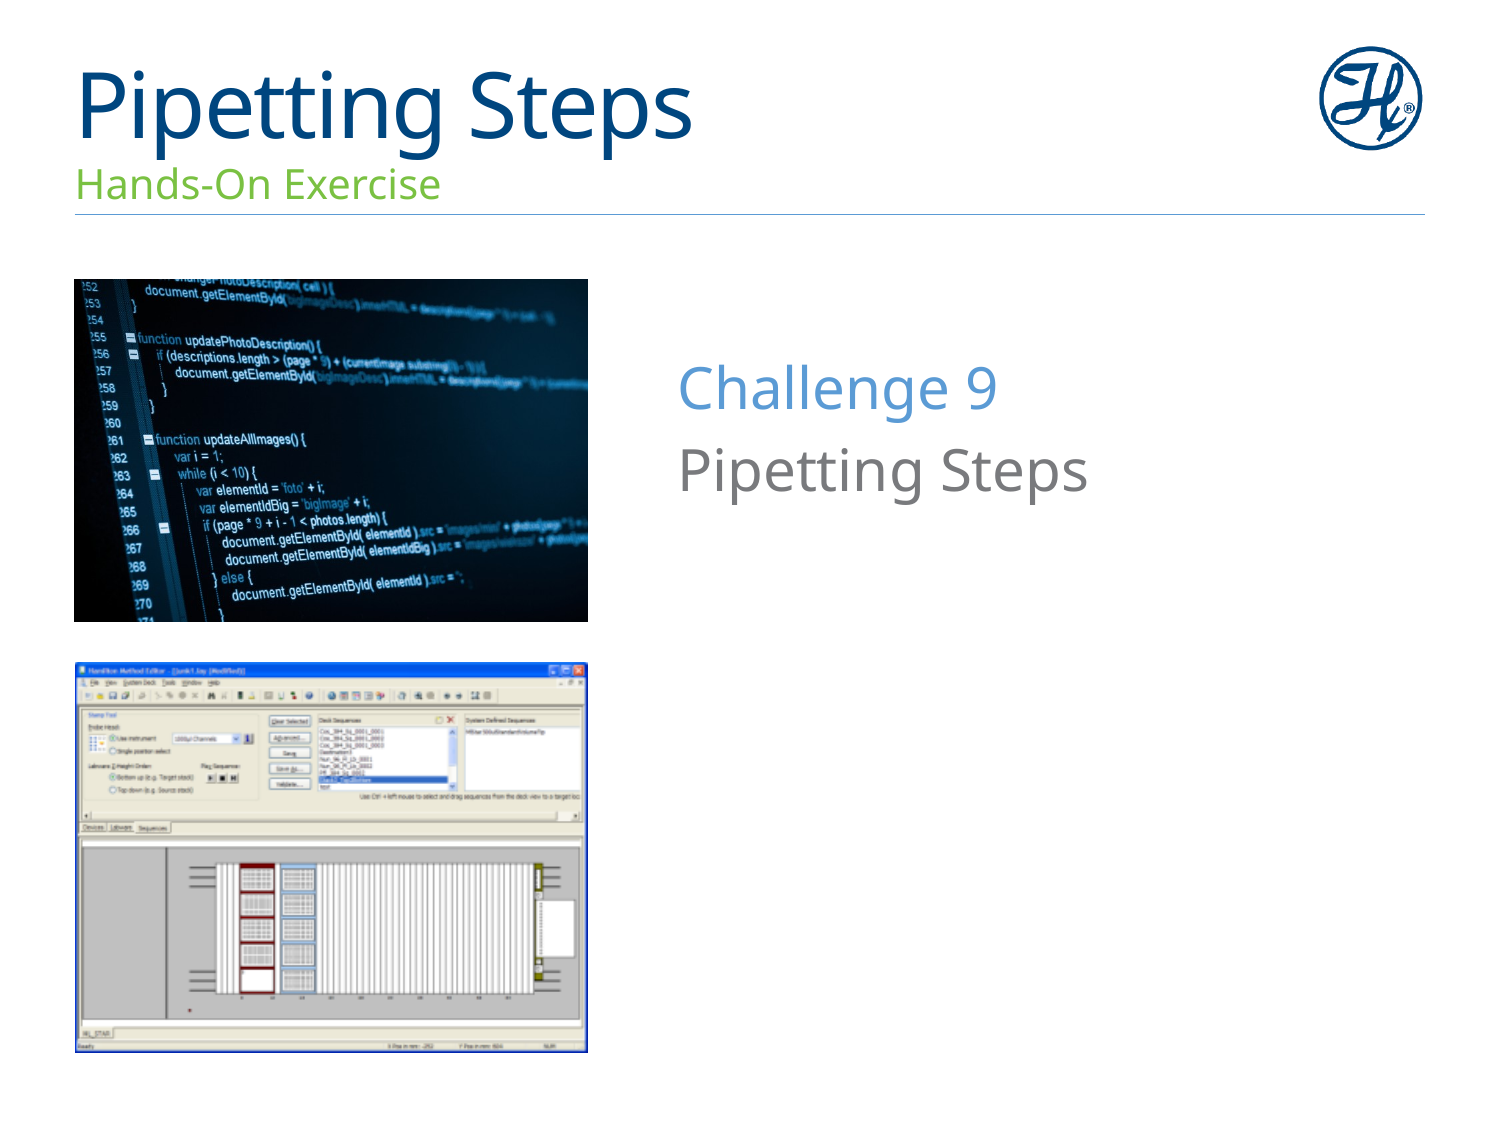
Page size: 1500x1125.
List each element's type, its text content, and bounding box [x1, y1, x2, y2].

picture [1369, 41, 1426, 155]
title Pipetting Steps [74, 0, 1369, 155]
picture [74, 279, 588, 622]
picture [74, 662, 588, 1053]
list Hands-On Exercise [74, 155, 1425, 216]
text_box Challenge 9 Pipetting Steps [662, 262, 1463, 625]
